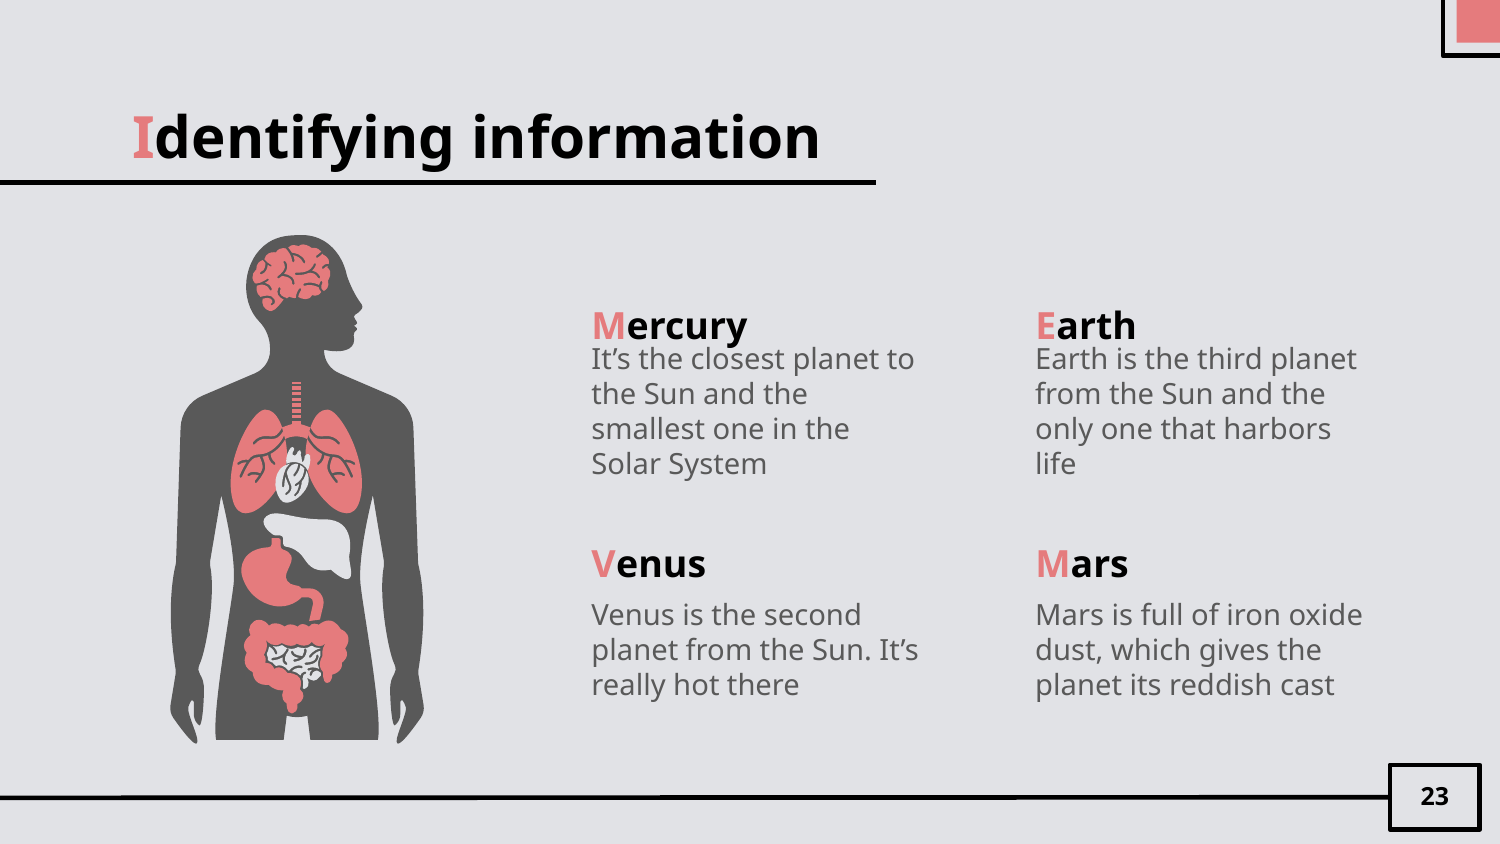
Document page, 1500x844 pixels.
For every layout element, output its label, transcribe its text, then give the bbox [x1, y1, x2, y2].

title Identifying information [116, 88, 1383, 183]
subtitle Earth [1020, 291, 1384, 357]
subtitle Mars is full of iron oxide dust, which gives the planet its reddish cast [1020, 595, 1383, 703]
subtitle Venus [576, 529, 940, 595]
subtitle Mars [1020, 529, 1384, 595]
subtitle It’s the closest planet to the Sun and the smallest one in the Solar System [576, 357, 940, 465]
subtitle Mercury [576, 291, 940, 357]
slide_number 23 [1388, 763, 1482, 832]
subtitle Earth is the third planet from the Sun and the only one that harbors life [1020, 357, 1383, 465]
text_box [165, 234, 429, 744]
subtitle Venus is the second planet from the Sun. It’s really hot there [576, 595, 940, 703]
